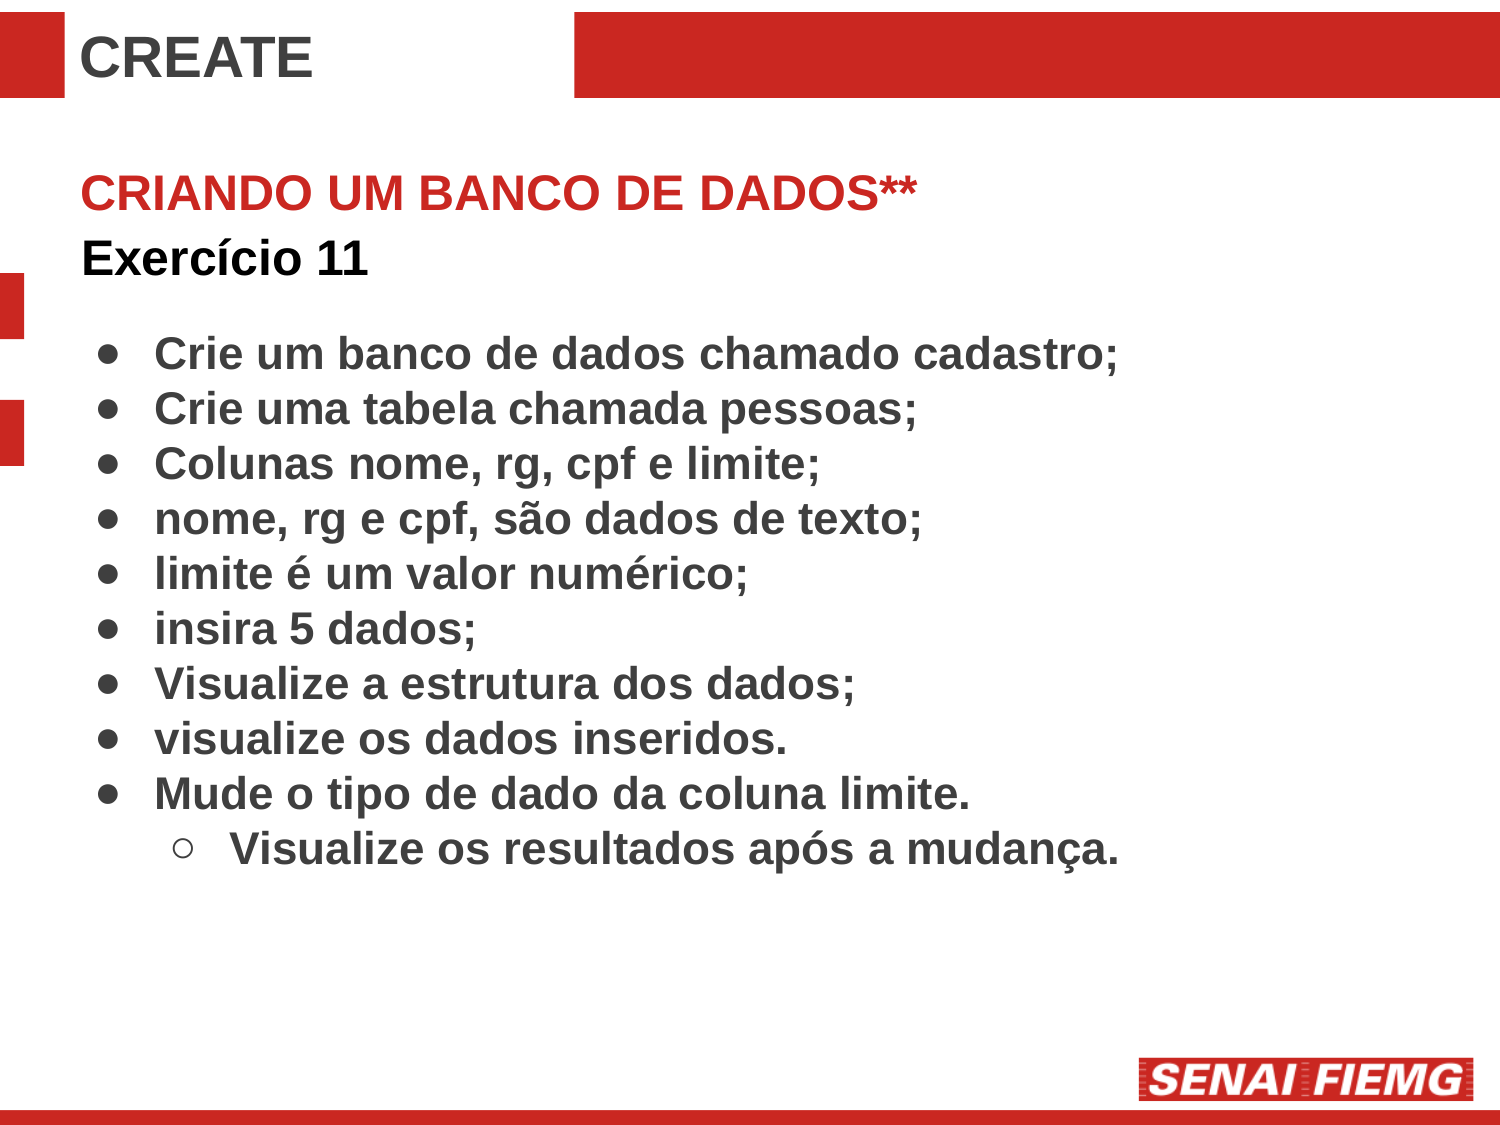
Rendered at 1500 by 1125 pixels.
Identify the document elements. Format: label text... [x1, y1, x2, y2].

text_box [0, 1110, 1126, 1125]
text_box Exercício 11 [66, 218, 1435, 294]
text_box CREATE [65, 12, 574, 98]
text_box [0, 273, 25, 340]
text_box [574, 12, 1500, 98]
text_box [0, 399, 25, 466]
text_box Crie um banco de dados chamado cadastro; Crie uma tabela chamada pessoas; Colunas nome, rg, cpf e limite; nome, rg e cpf, são dados de texto; limite é um valor numérico; insira 5 dados; Visualize a estrutura dos dados; visualize os dados inseridos. Mude o tipo de dado da coluna limite. Visualize os resultados após a mudança. [64, 316, 1435, 960]
picture [1131, 1047, 1500, 1125]
text_box CRIANDO UM BANCO DE DADOS** [65, 152, 1436, 229]
text_box [0, 12, 65, 98]
